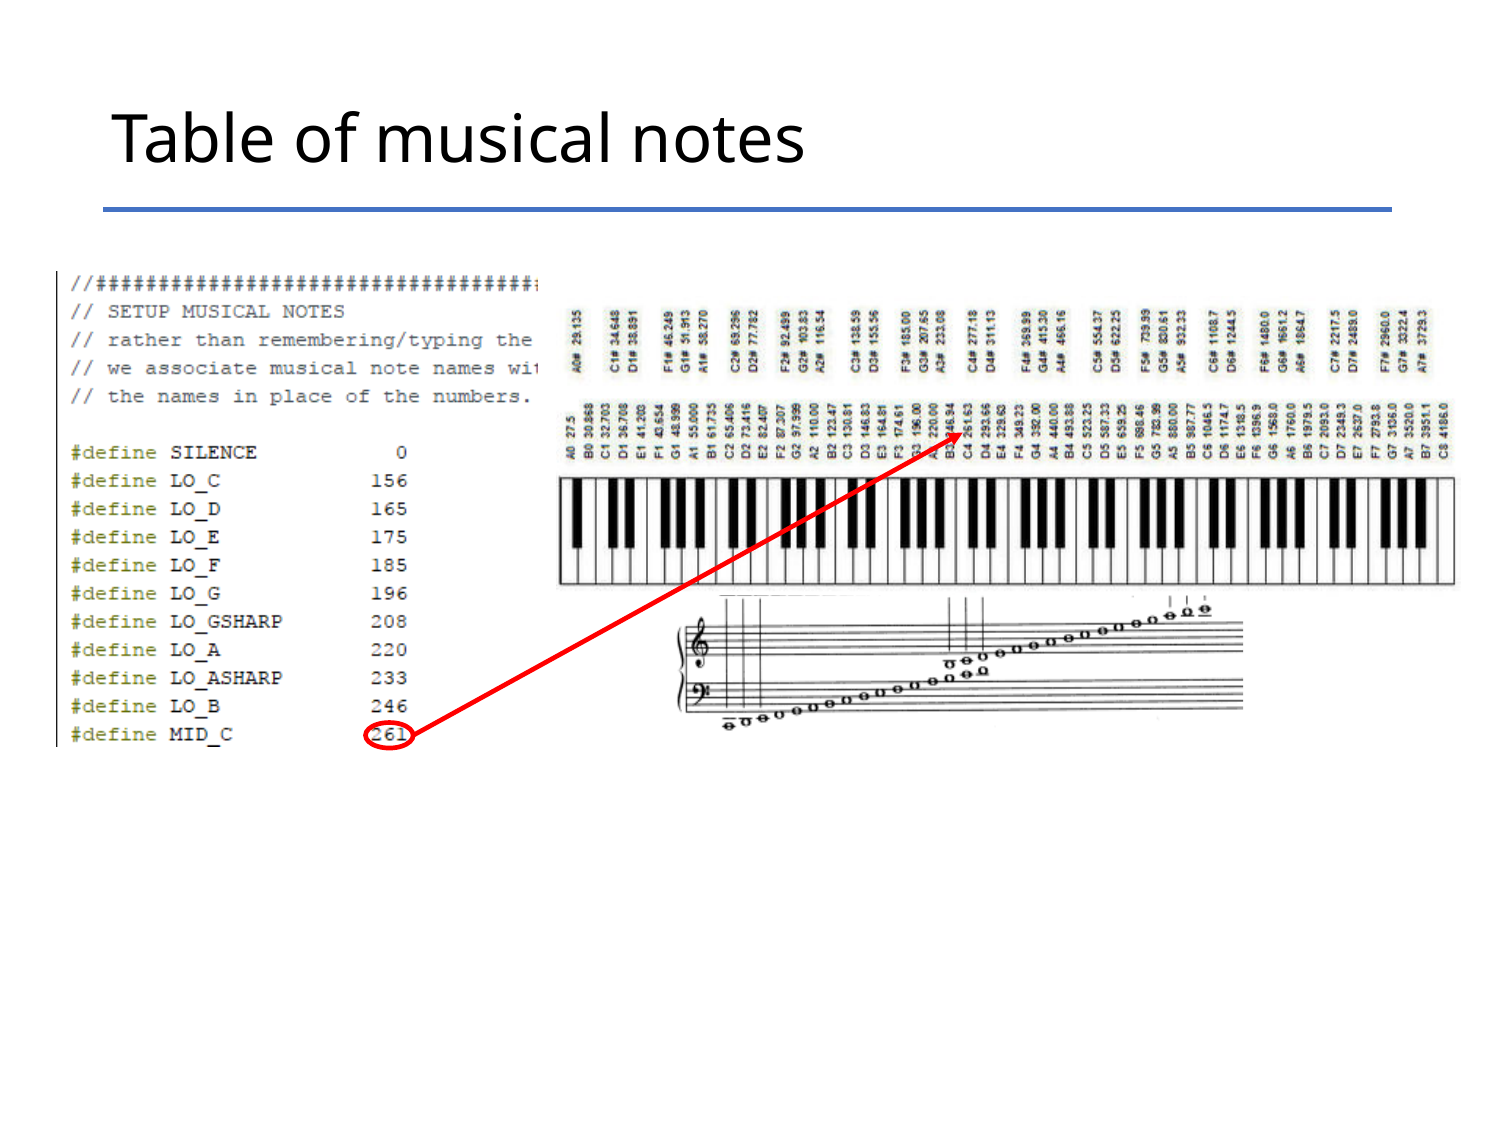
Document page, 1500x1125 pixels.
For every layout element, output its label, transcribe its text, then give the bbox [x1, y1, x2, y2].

picture [56, 271, 538, 747]
title Table of musical notes [96, 83, 1404, 198]
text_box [413, 432, 963, 736]
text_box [556, 296, 1461, 736]
